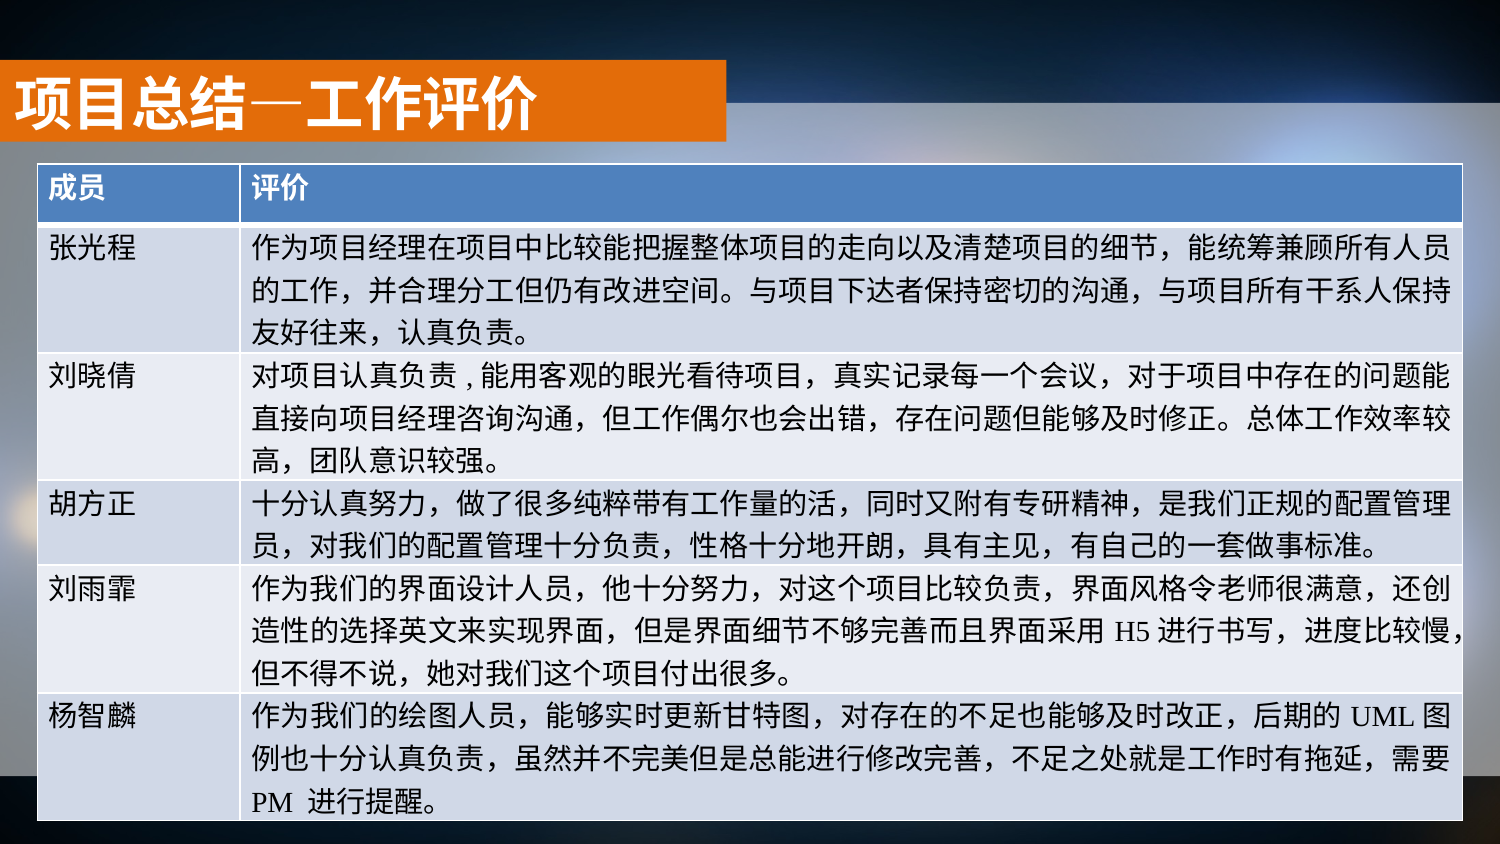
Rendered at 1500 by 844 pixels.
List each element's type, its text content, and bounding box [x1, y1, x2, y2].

text_box 项目总结—工作评价 [0, 59, 727, 145]
picture [0, 0, 1500, 102]
table_header 评价 [241, 165, 1462, 222]
table_cell 刘晓倩 [38, 354, 239, 479]
table_cell 作为我们的绘图人员，能够实时更新甘特图，对存在的不足也能够及时改正，后期的UML图例也十分认真负责，虽然并不完美但是总能进行修改完善，不足之处就是工作时有拖延，需要PM 进行提醒。 [241, 694, 1462, 820]
picture [0, 777, 1500, 844]
table_cell 作为项目经理在项目中比较能把握整体项目的走向以及清楚项目的细节，能统筹兼顾所有人员的工作，并合理分工但仍有改进空间。与项目下达者保持密切的沟通，与项目所有干系人保持友好往来，认真负责。 [241, 228, 1462, 352]
table_cell 杨智麟 [38, 694, 239, 820]
table_cell 十分认真努力，做了很多纯粹带有工作量的活，同时又附有专研精神，是我们正规的配置管理员，对我们的配置管理十分负责，性格十分地开朗，具有主见，有自己的一套做事标准。 [241, 481, 1462, 564]
table_cell 作为我们的界面设计人员，他十分努力，对这个项目比较负责，界面风格令老师很满意，还创造性的选择英文来实现界面，但是界面细节不够完善而且界面采用H5进行书写，进度比较慢，但不得不说，她对我们这个项目付出很多。 [241, 566, 1462, 692]
table_header 成员 [38, 165, 239, 222]
slide_number 85 [1074, 821, 1426, 828]
table_cell 对项目认真负责,能用客观的眼光看待项目，真实记录每一个会议，对于项目中存在的问题能直接向项目经理咨询沟通，但工作偶尔也会出错，存在问题但能够及时修正。总体工作效率较高，团队意识较强。 [241, 354, 1462, 479]
table_cell 刘雨霏 [38, 566, 239, 692]
text_box [0, 102, 1500, 777]
table_cell 胡方正 [38, 481, 239, 564]
table_cell 张光程 [38, 228, 239, 352]
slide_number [74, 821, 426, 828]
